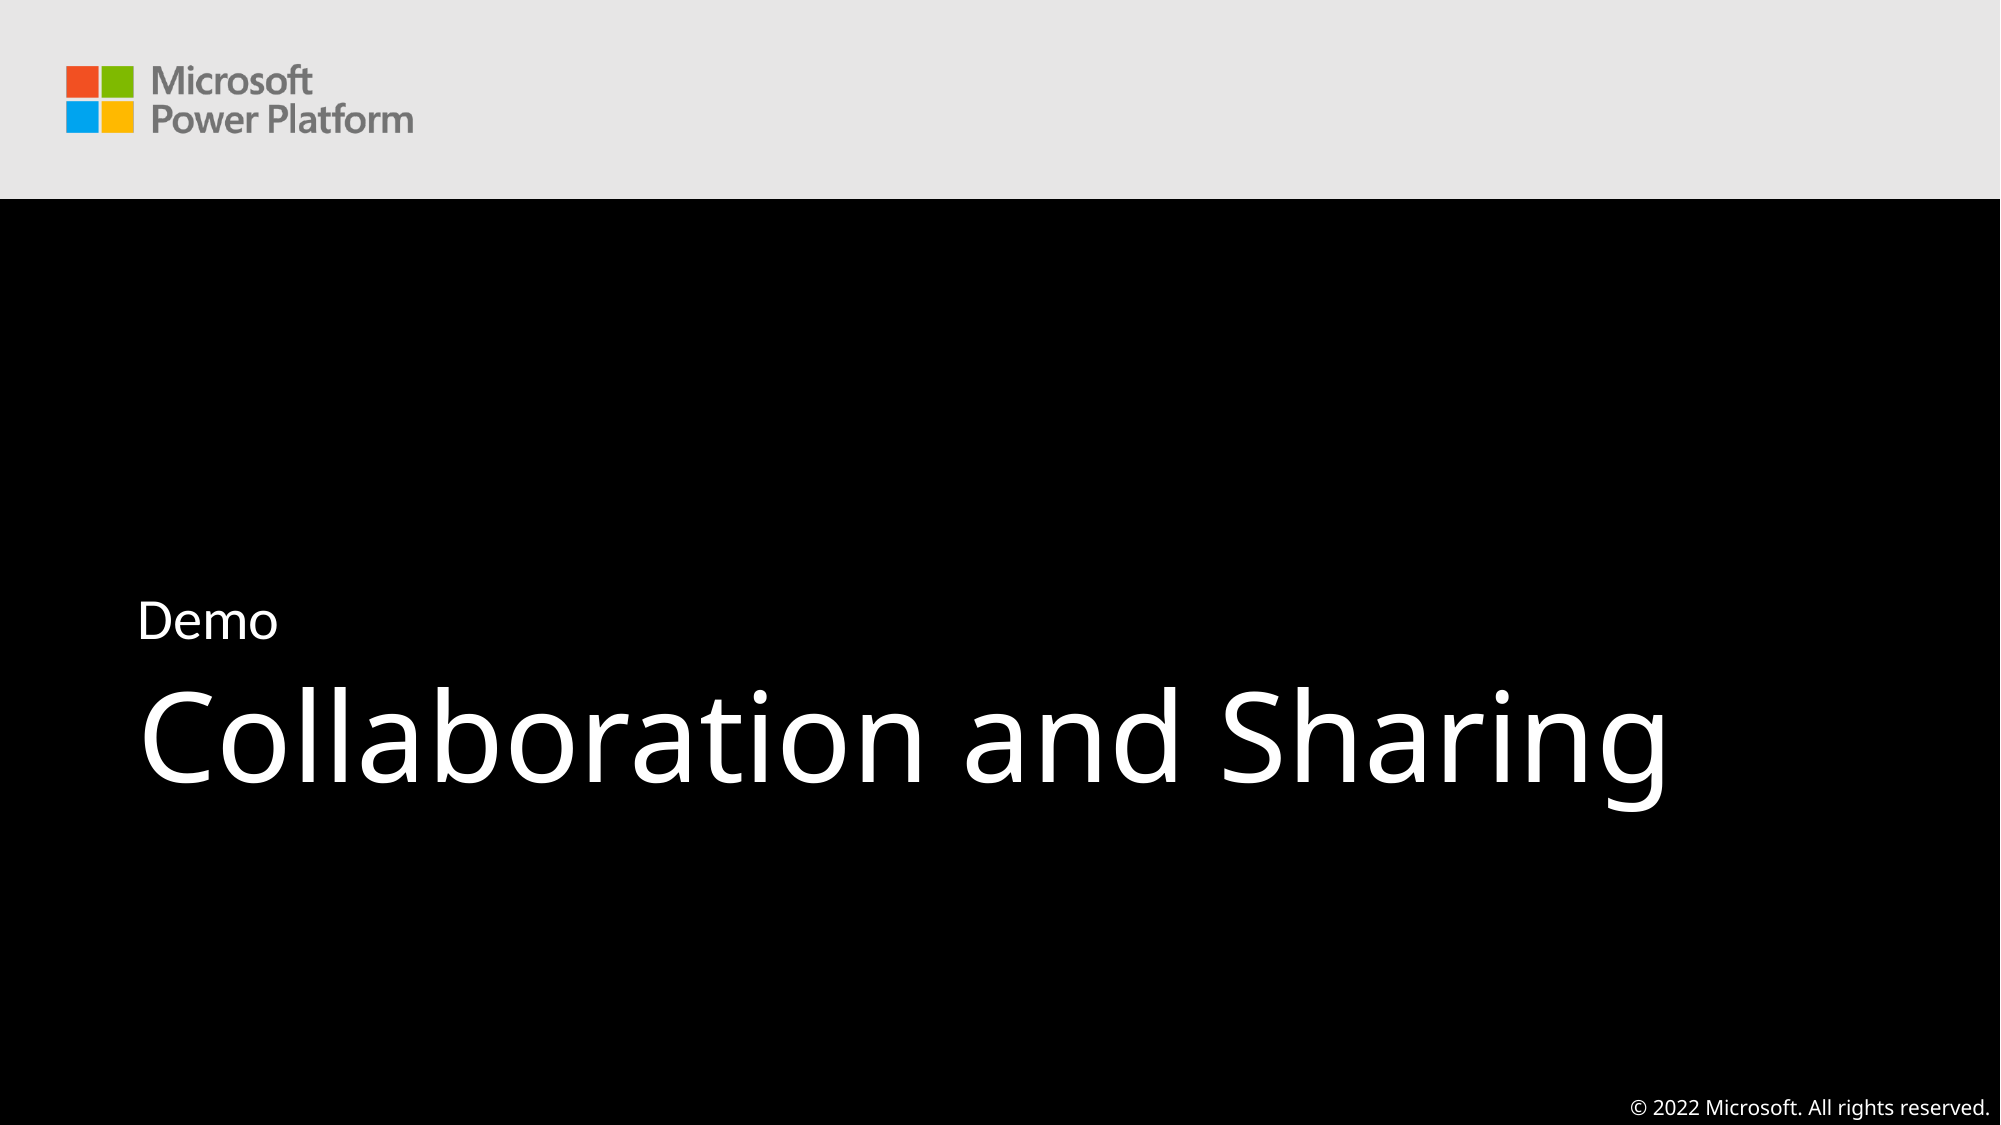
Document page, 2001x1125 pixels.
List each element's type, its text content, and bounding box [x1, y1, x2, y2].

list Collaboration and Sharing [122, 667, 1714, 1028]
list Demo [122, 581, 1895, 668]
picture [0, 0, 480, 199]
text_box © 2022 Microsoft. All rights reserved. [1587, 1088, 2000, 1125]
